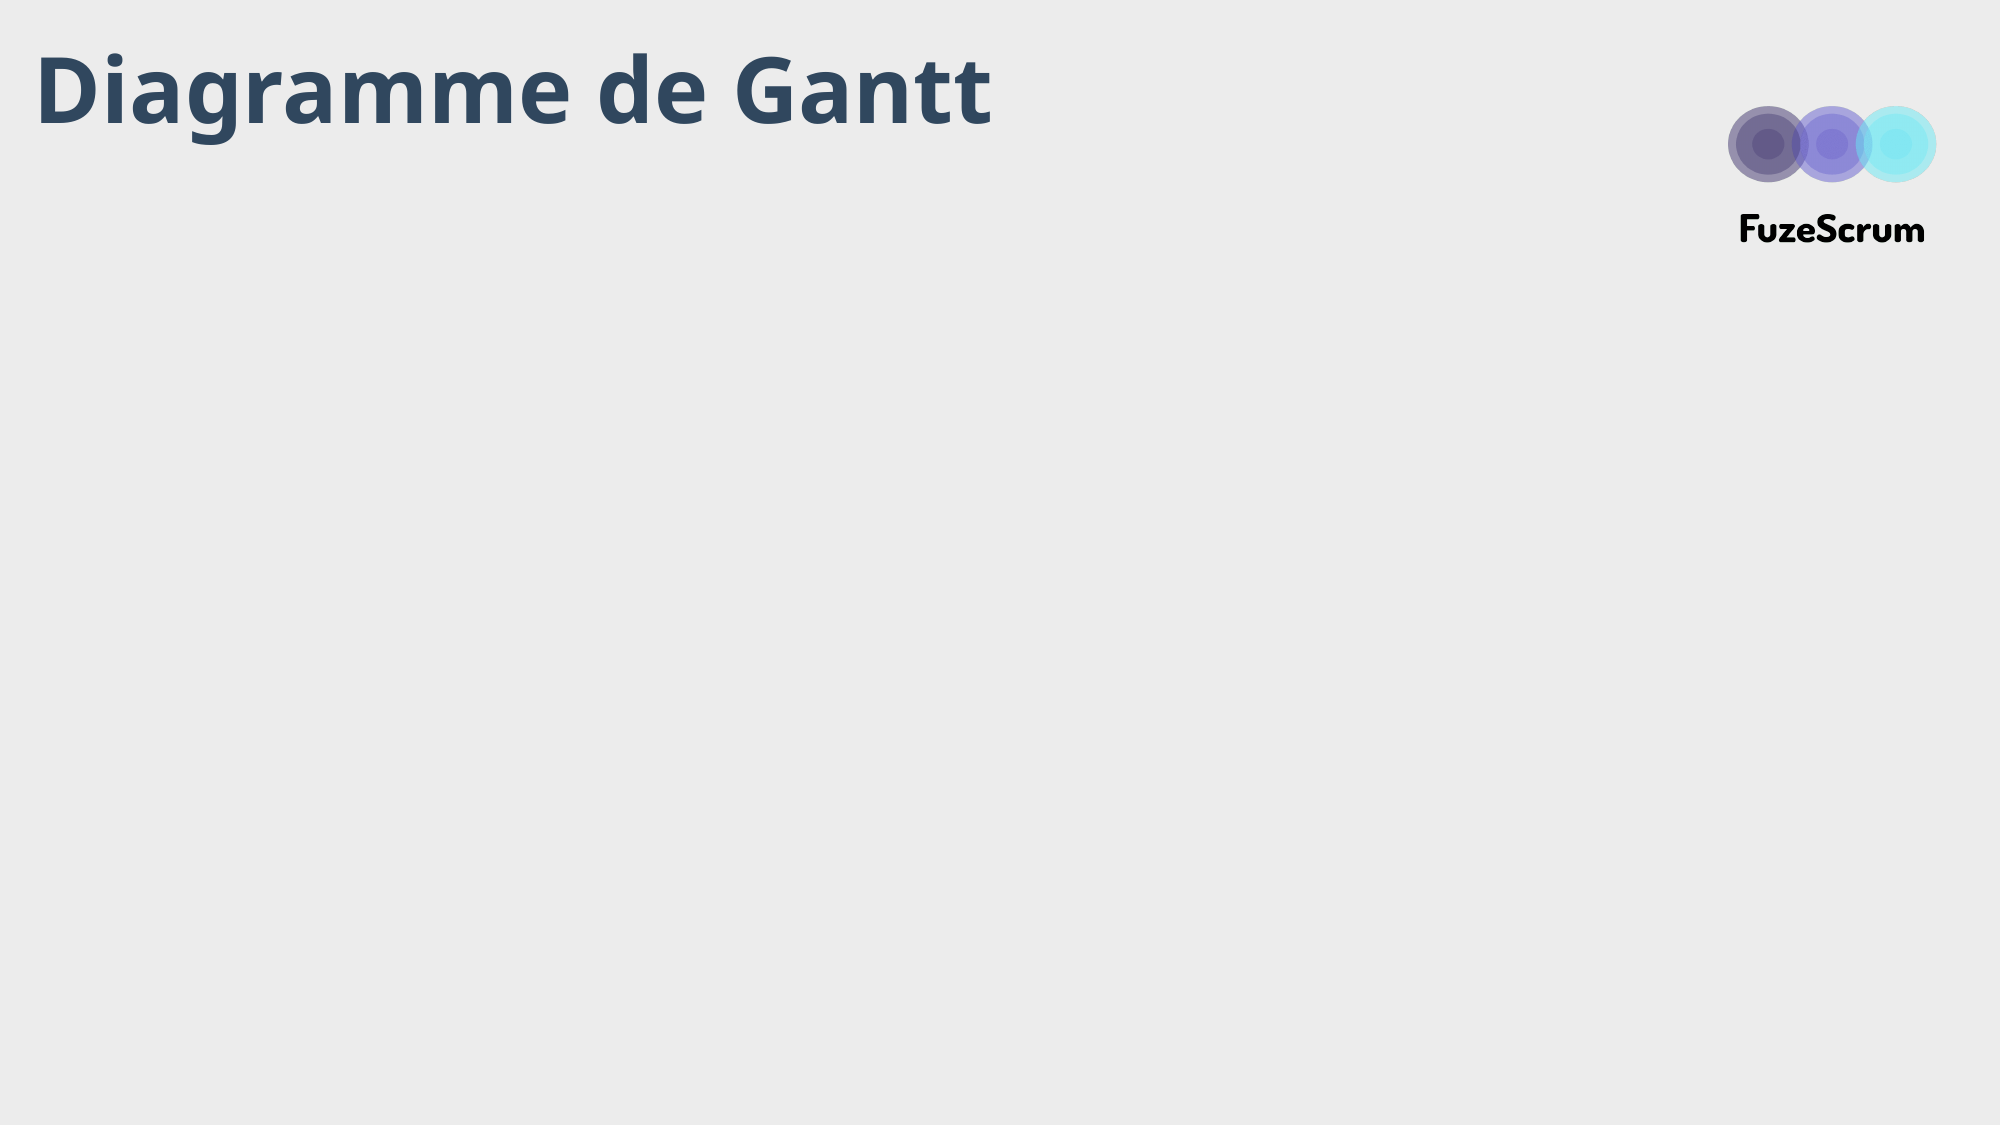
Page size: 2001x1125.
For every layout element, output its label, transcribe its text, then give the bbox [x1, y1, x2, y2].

text_box Diagramme de Gantt [18, 32, 1518, 159]
picture [1664, 0, 2000, 318]
